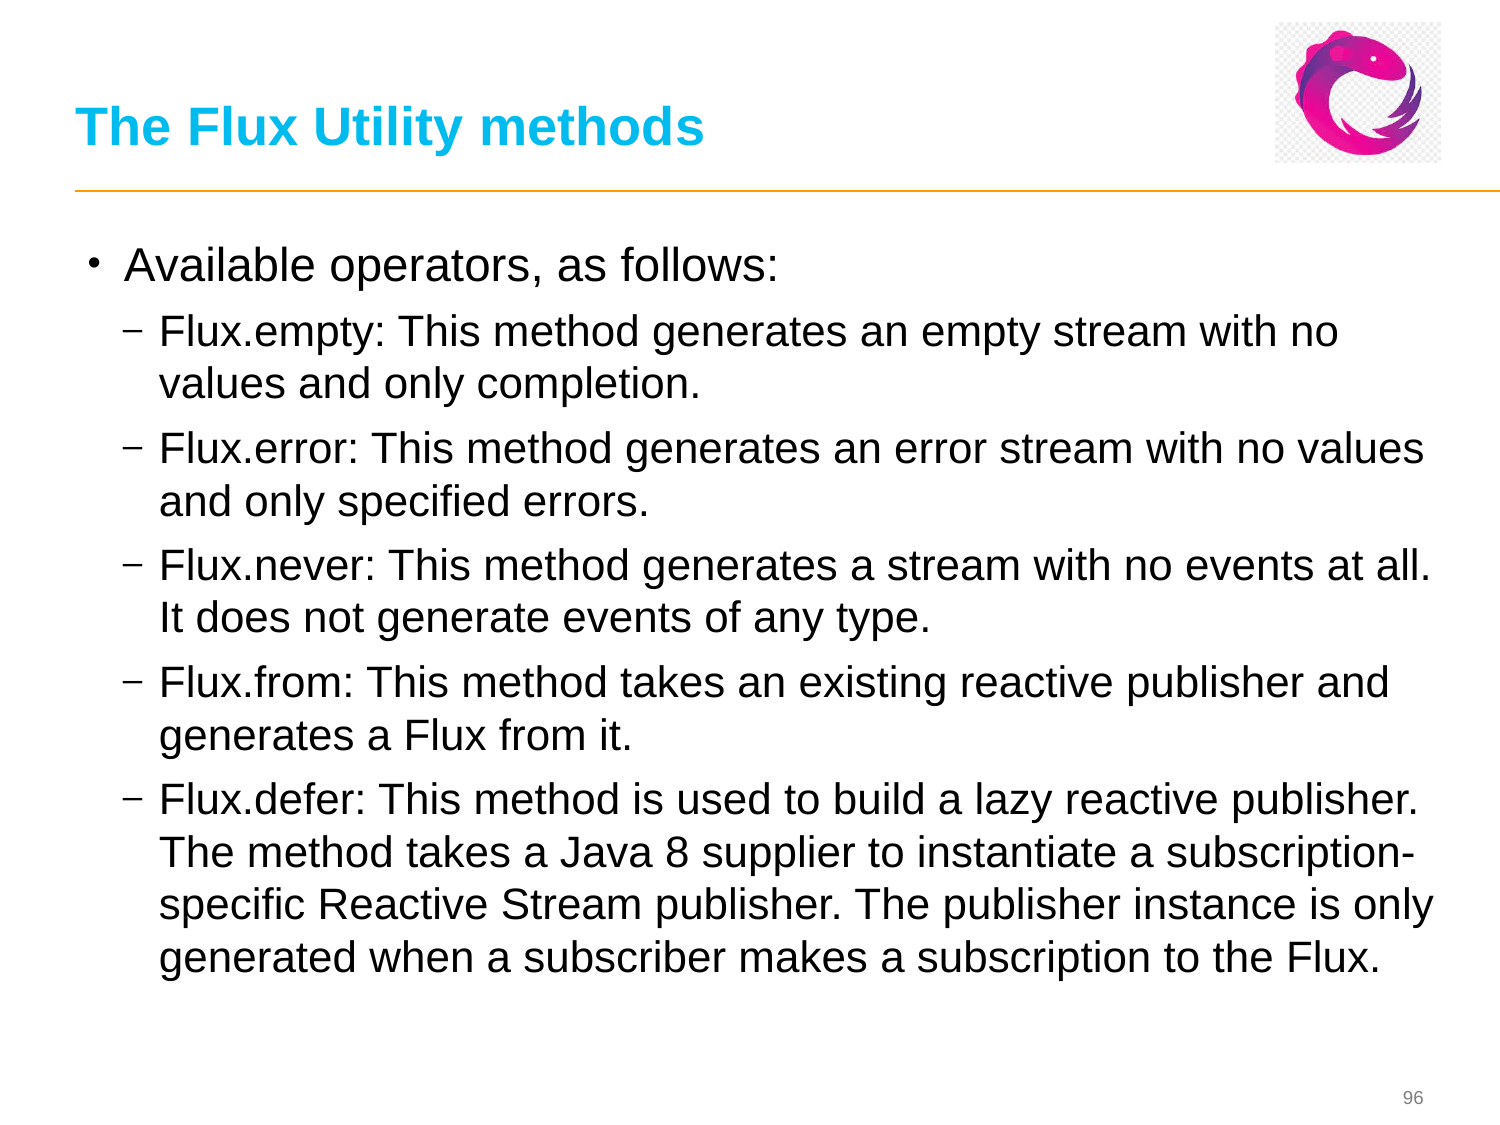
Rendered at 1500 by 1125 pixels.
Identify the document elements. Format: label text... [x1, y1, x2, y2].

list Available operators, as follows: Flux.empty: This method generates an empty stream with no values and only completion. Flux.error: This method generates an error stream with no values and only specified errors. Flux.never: This method generates a stream with no events at all. It does not generate events of any type. Flux.from: This method takes an existing reactive publisher and generates a Flux from it. Flux.defer: This method is used to build a lazy reactive publisher. The method takes a Java 8 supplier to instantiate a subscription-specific Reactive Stream publisher. The publisher instance is only generated when a subscriber makes a subscription to the Flux. [87, 233, 1438, 1025]
title The Flux Utility methods [75, 27, 1422, 157]
picture [1275, 22, 1441, 163]
